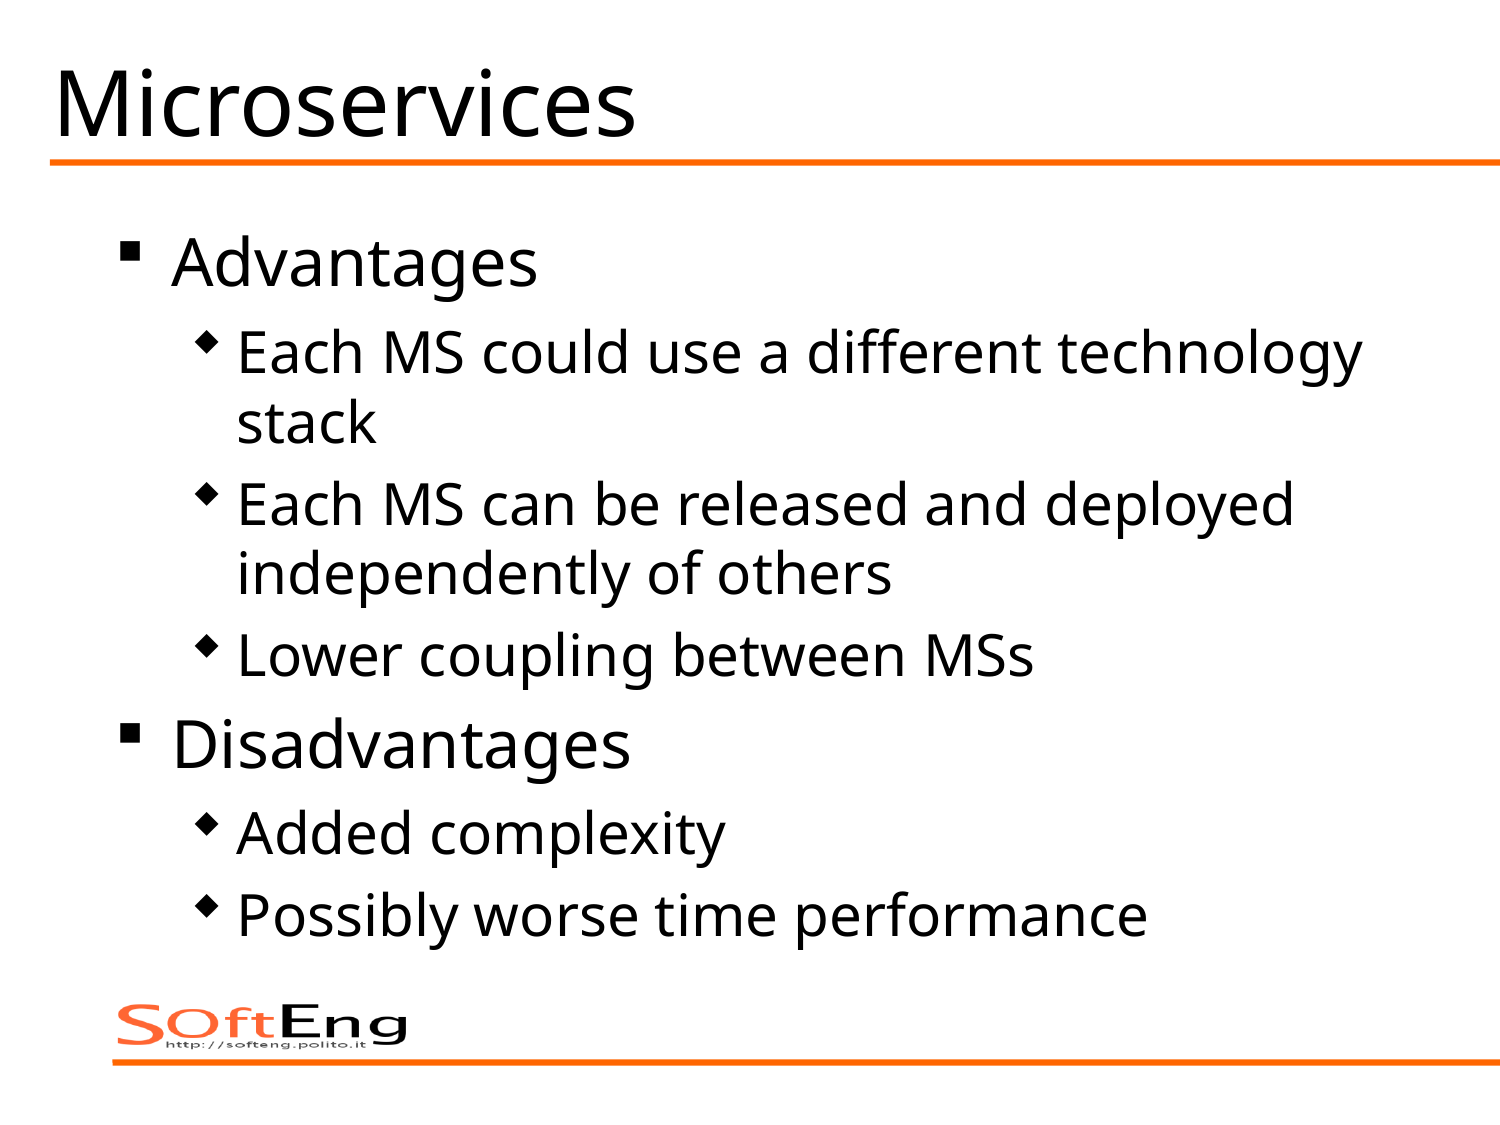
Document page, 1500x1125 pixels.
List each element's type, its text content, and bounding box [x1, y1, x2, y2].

picture [112, 1000, 413, 1056]
title Microservices [37, 24, 1450, 175]
list Advantages Each MS could use a different technology stack Each MS can be released and deployed independently of others Lower coupling between MSs Disadvantages Added complexity Possibly worse time performance [99, 212, 1450, 1000]
